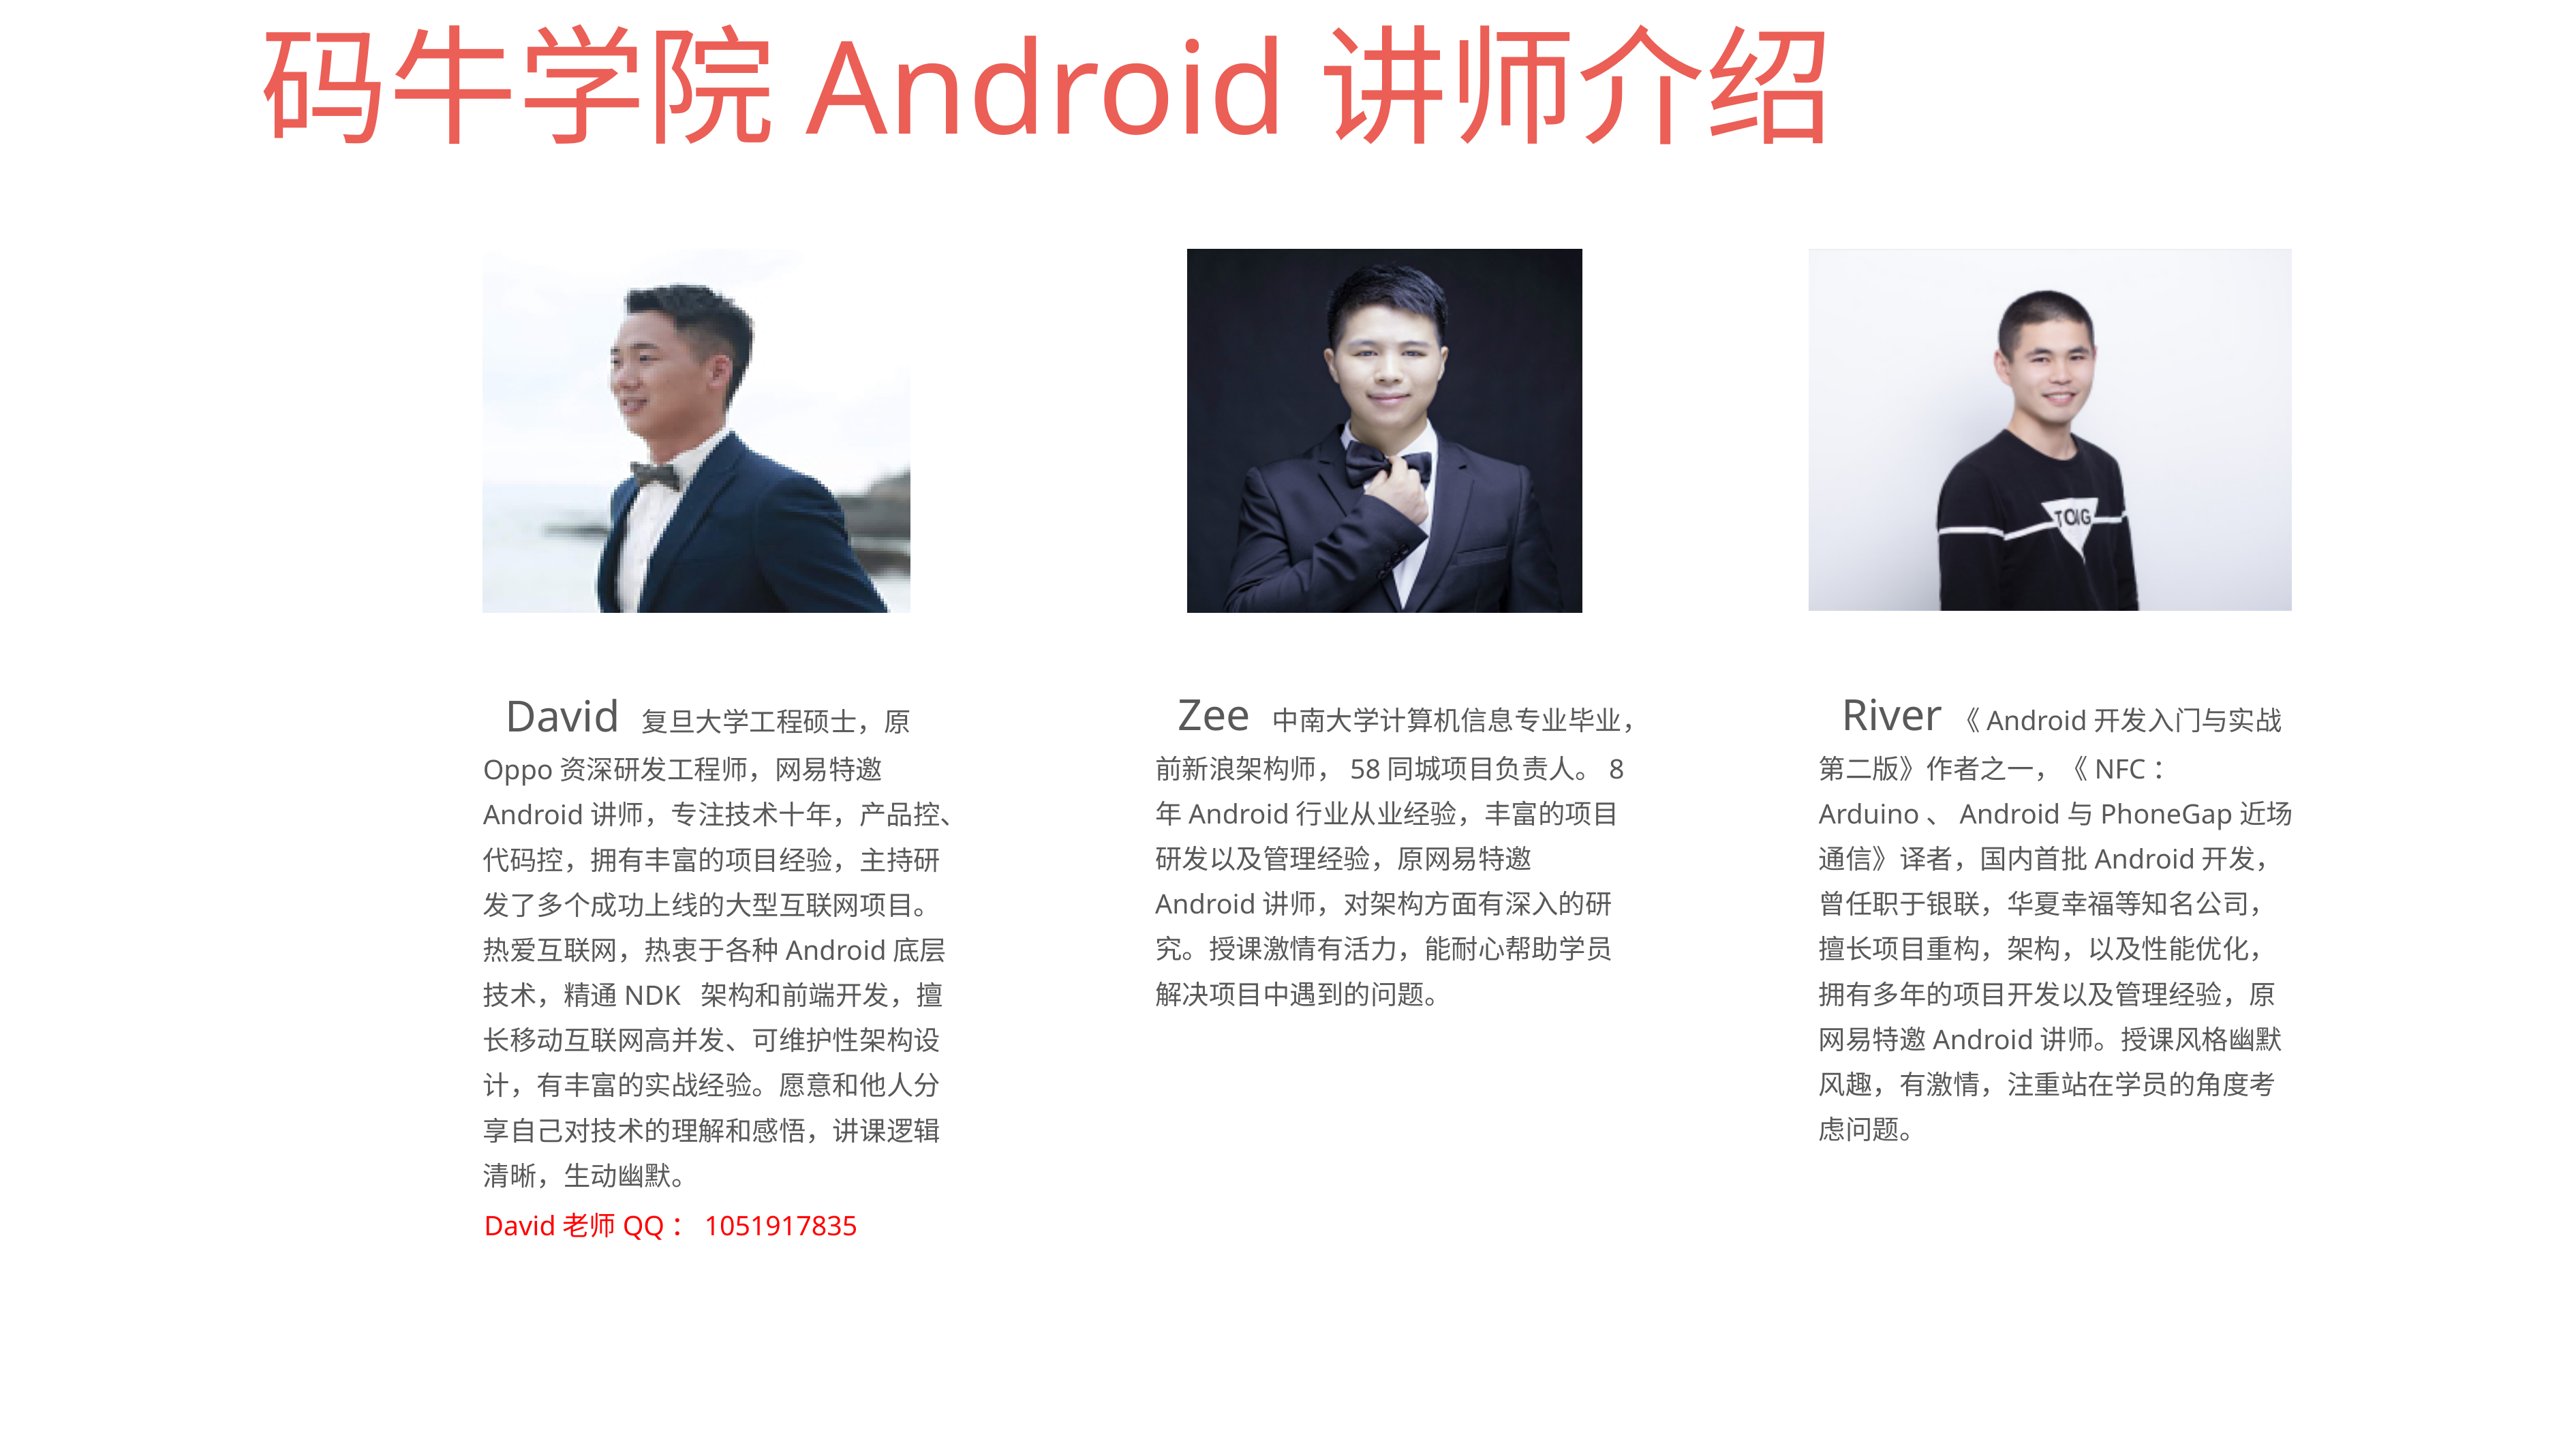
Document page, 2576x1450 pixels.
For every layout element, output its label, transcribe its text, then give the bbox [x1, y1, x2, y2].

text_box David 复旦大学工程硕士，原Oppo资深研发工程师，网易特邀Android讲师，专注技术十年，产品控、代码控，拥有丰富的项目经验，主持研发了多个成功上线的大型互联网项目。热爱互联网，热衷于各种Android底层技术，精通NDK 架构和前端开发，擅长移动互联网高并发、可维护性架构设计，有丰富的实战经验。愿意和他人分享自己对技术的理解和感悟，讲课逻辑清晰，生动幽默。 [473, 663, 970, 1299]
picture [1187, 249, 1582, 613]
picture [1809, 249, 2292, 611]
text_box Zee 中南大学计算机信息专业毕业，前新浪架构师，58同城项目负责人。8年Android行业从业经验，丰富的项目研发以及管理经验，原网易特邀Android讲师，对架构方面有深入的研究。授课激情有活力，能耐心帮助学员解决项目中遇到的问题。 [1145, 661, 1642, 1066]
text_box River《Android开发入门与实战第二版》作者之一，《NFC：Arduino、Android与PhoneGap近场通信》译者，国内首批Android开发，曾任职于银联，华夏幸福等知名公司，擅长项目重构，架构，以及性能优化，拥有多年的项目开发以及管理经验，原网易特邀Android讲师。授课风格幽默风趣，有激情，注重站在学员的角度考虑问题。 [1809, 661, 2306, 1182]
picture [482, 249, 910, 613]
text_box 码牛学院Android讲师介绍 [249, 0, 1845, 165]
text_box David老师QQ：1051917835 [474, 1194, 2506, 1246]
